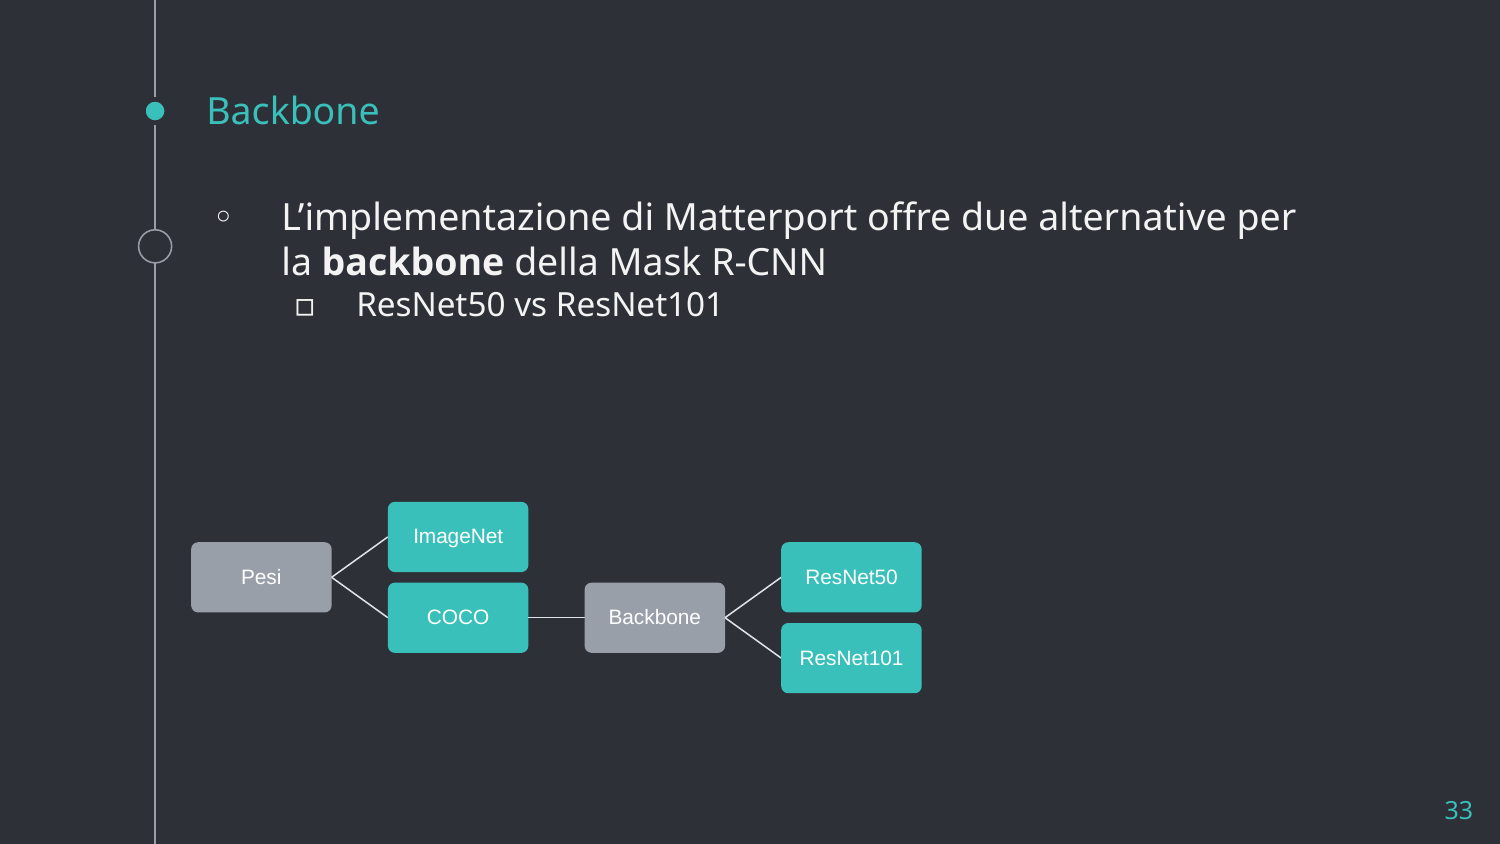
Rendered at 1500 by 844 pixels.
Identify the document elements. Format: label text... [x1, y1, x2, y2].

slide_number 33 [1398, 779, 1489, 832]
list L’implementazione di Matterport offre due alternative per la backbone della Mask R-CNN ResNet50 vs ResNet101 [191, 178, 1317, 790]
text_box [190, 501, 922, 694]
title Backbone [191, 90, 1317, 147]
